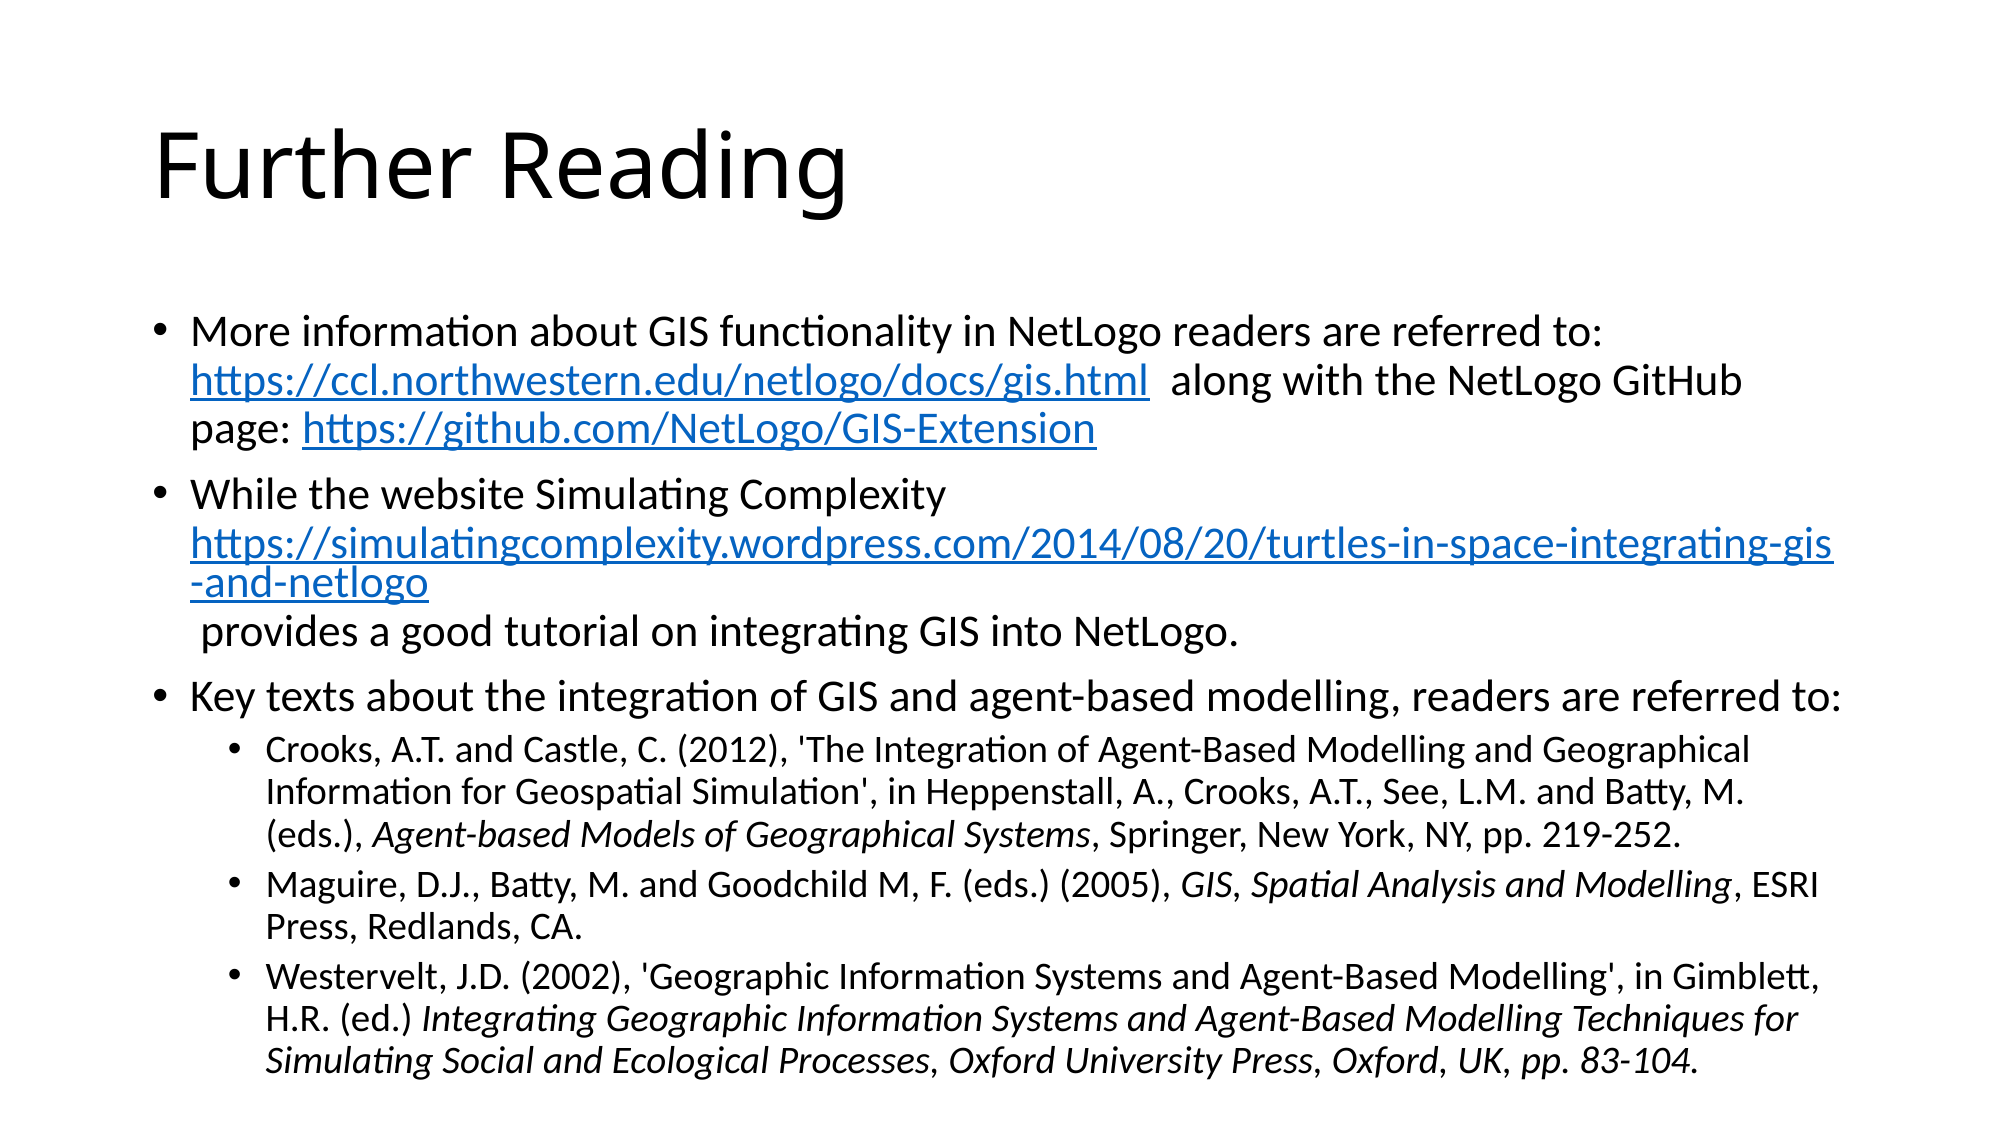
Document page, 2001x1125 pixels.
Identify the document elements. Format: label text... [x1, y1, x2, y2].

list More information about GIS functionality in NetLogo readers are referred to: https://ccl.northwestern.edu/netlogo/docs/gis.html along with the NetLogo GitHub page: https://github.com/NetLogo/GIS-Extension While the website Simulating Complexity https://simulatingcomplexity.wordpress.com/2014/08/20/turtles-in-space-integrating-gis-and-netlogo provides a good tutorial on integrating GIS into NetLogo. Key texts about the integration of GIS and agent-based modelling, readers are referred to: Crooks, A.T. and Castle, C. (2012), 'The Integration of Agent-Based Modelling and Geographical Information for Geospatial Simulation', in Heppenstall, A., Crooks, A.T., See, L.M. and Batty, M. (eds.), Agent-based Models of Geographical Systems, Springer, New York, NY, pp. 219-252. Maguire, D.J., Batty, M. and Goodchild M, F. (eds.) (2005), GIS, Spatial Analysis and Modelling, ESRI Press, Redlands, CA. Westervelt, J.D. (2002), 'Geographic Information Systems and Agent-Based Modelling', in Gimblett, H.R. (ed.) Integrating Geographic Information Systems and Agent-Based Modelling Techniques for Simulating Social and Ecological Processes, Oxford University Press, Oxford, UK, pp. 83-104. [137, 299, 1863, 1066]
title Further Reading [137, 59, 1863, 278]
